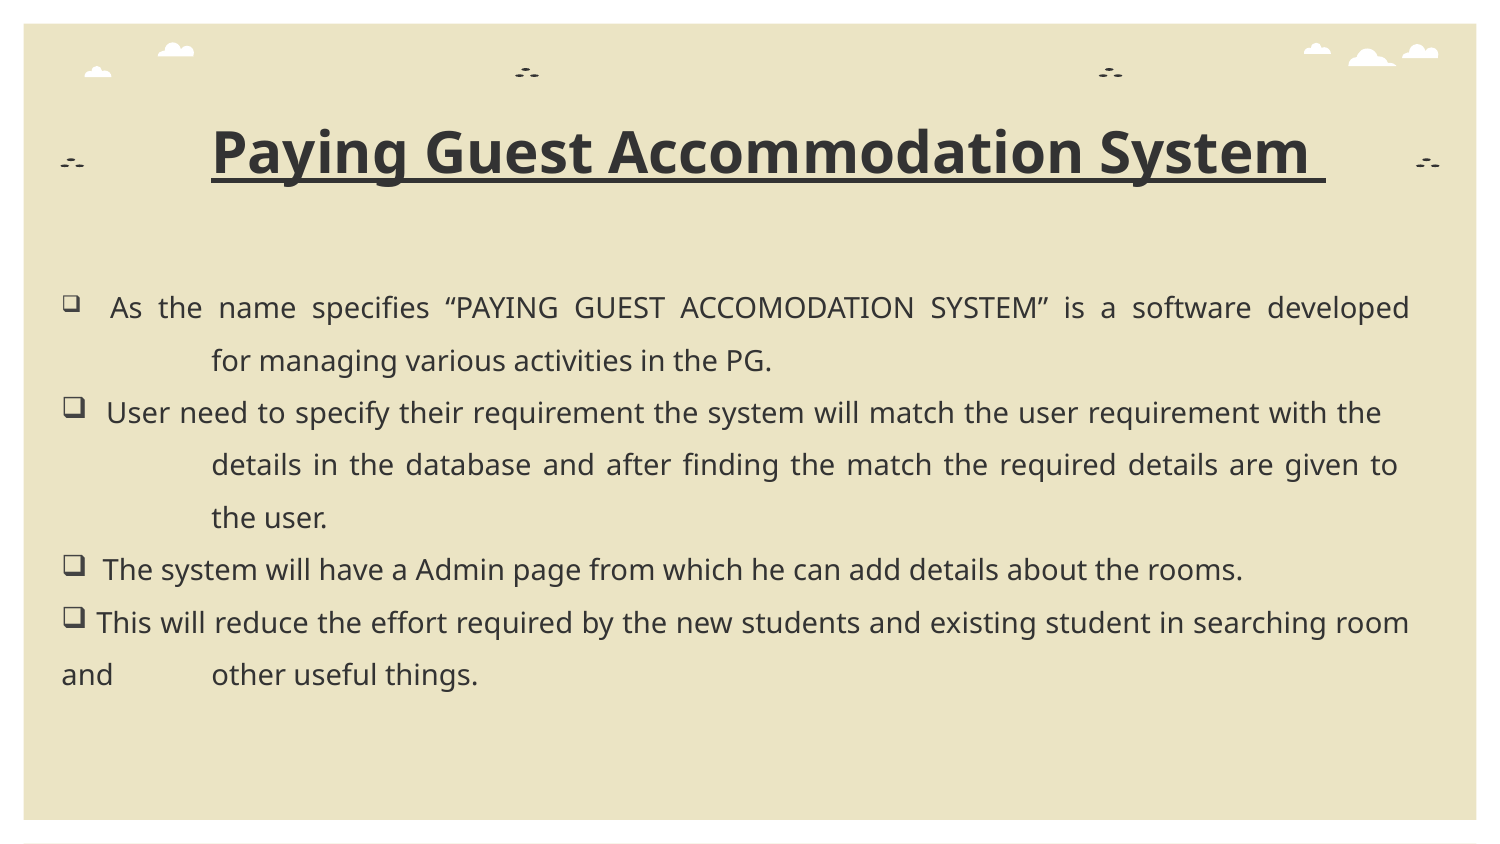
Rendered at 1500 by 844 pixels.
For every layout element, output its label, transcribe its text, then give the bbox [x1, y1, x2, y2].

list As the name specifies “PAYING GUEST ACCOMODATION SYSTEM” is a software developed for managing various activities in the PG. User need to specify their requirement the system will match the user requirement with the details in the database and after finding the match the required details are given to the user. The system will have a Admin page from which he can add details about the rooms. This will reduce the effort required by the new students and existing student in searching room and other useful things. [46, 256, 1426, 797]
title Paying Guest Accommodation System [135, 100, 1402, 180]
